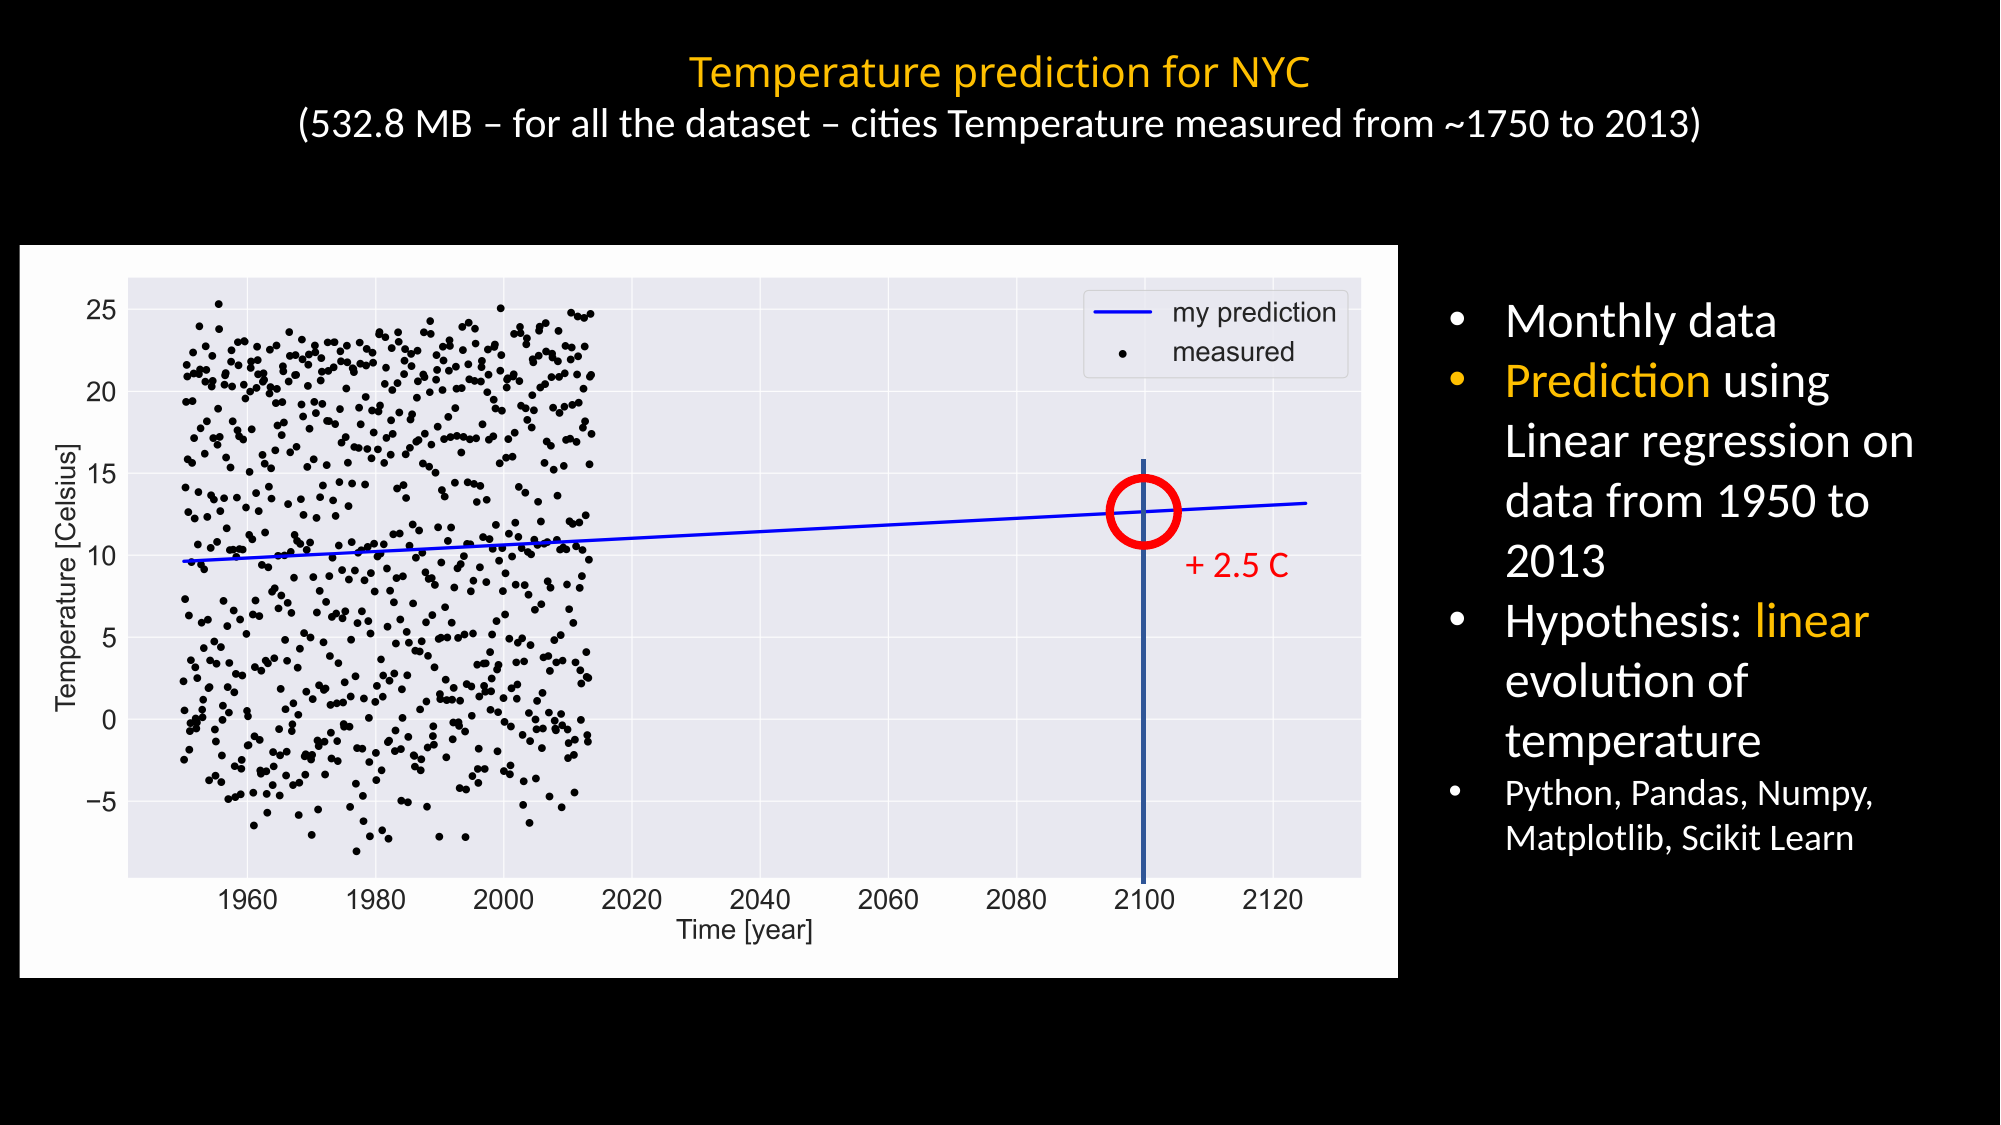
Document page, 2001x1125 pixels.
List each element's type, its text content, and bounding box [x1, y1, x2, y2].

text_box Temperature prediction for NYC (532.8 MB – for all the dataset – cities Temperature measured from ~1750 to 2013) [0, 38, 2000, 203]
text_box Monthly data Prediction using Linear regression on data from 1950 to 2013 Hypothesis: linear evolution of temperature Python, Pandas, Numpy, Matplotlib, Scikit Learn [1433, 280, 1981, 866]
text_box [19, 245, 1398, 978]
